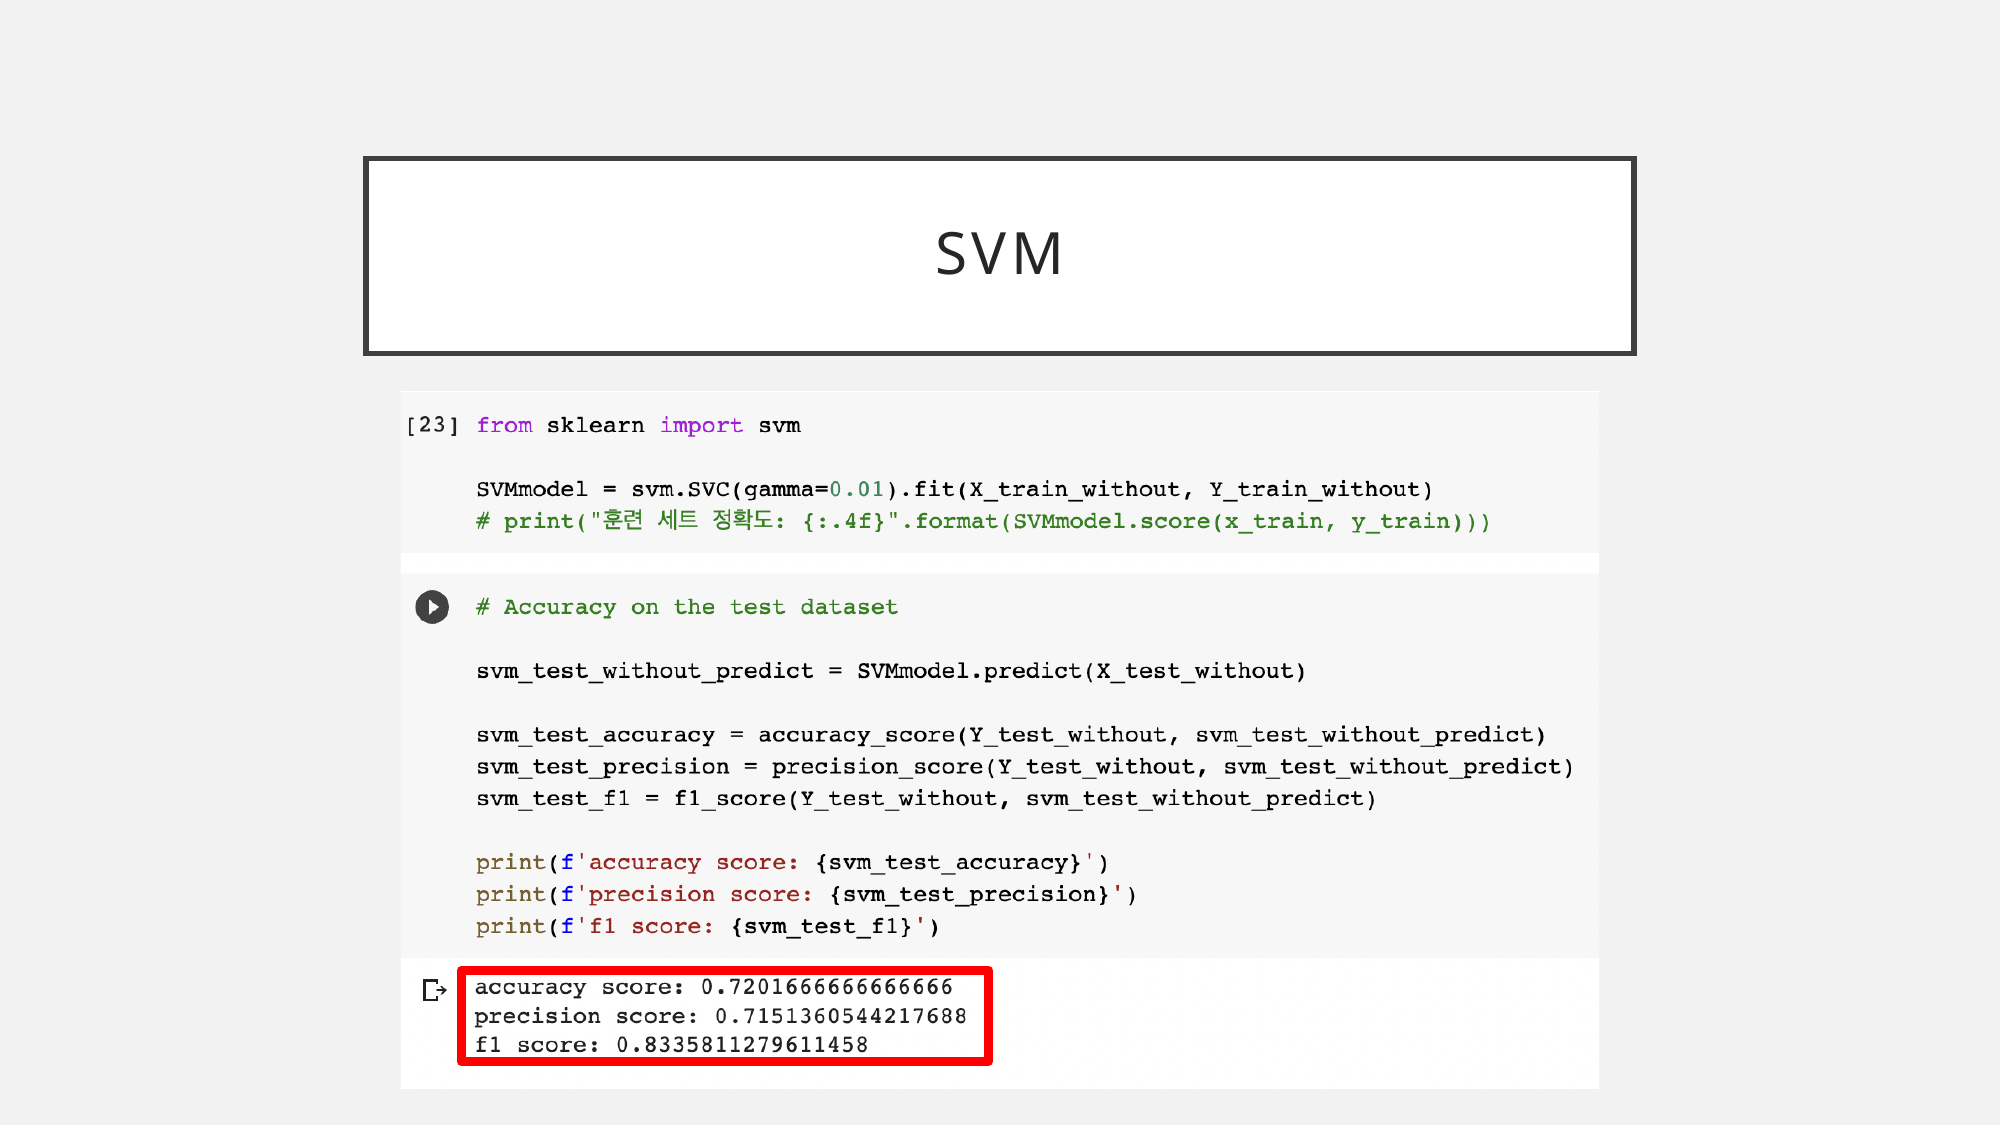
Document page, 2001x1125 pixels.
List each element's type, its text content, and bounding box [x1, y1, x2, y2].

title svm [363, 156, 1637, 356]
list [400, 391, 1600, 1089]
